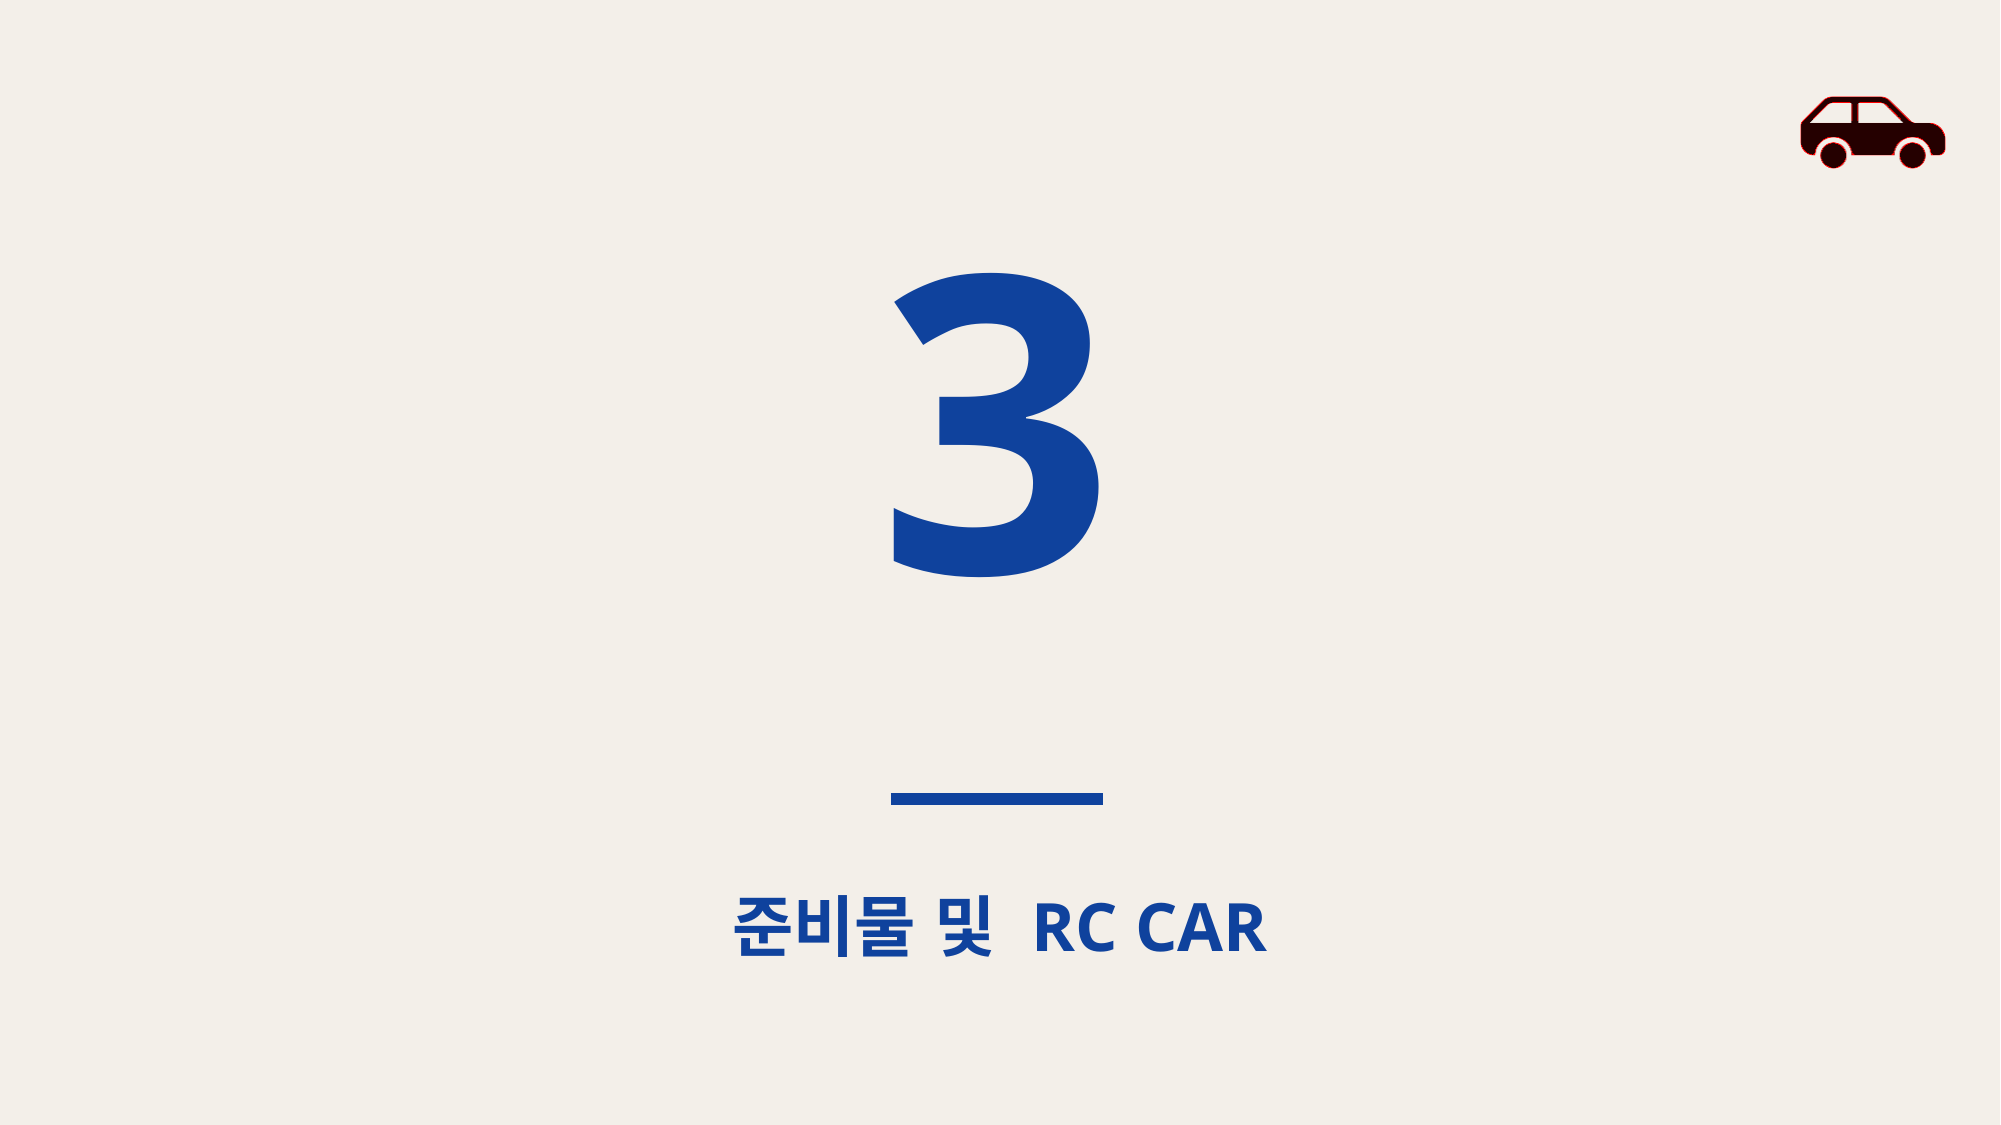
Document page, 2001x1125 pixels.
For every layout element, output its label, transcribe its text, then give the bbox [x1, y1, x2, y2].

picture [1794, 54, 1952, 211]
text_box 3 [863, 151, 1131, 664]
text_box 준비물 및 RC CAR [581, 877, 1419, 973]
